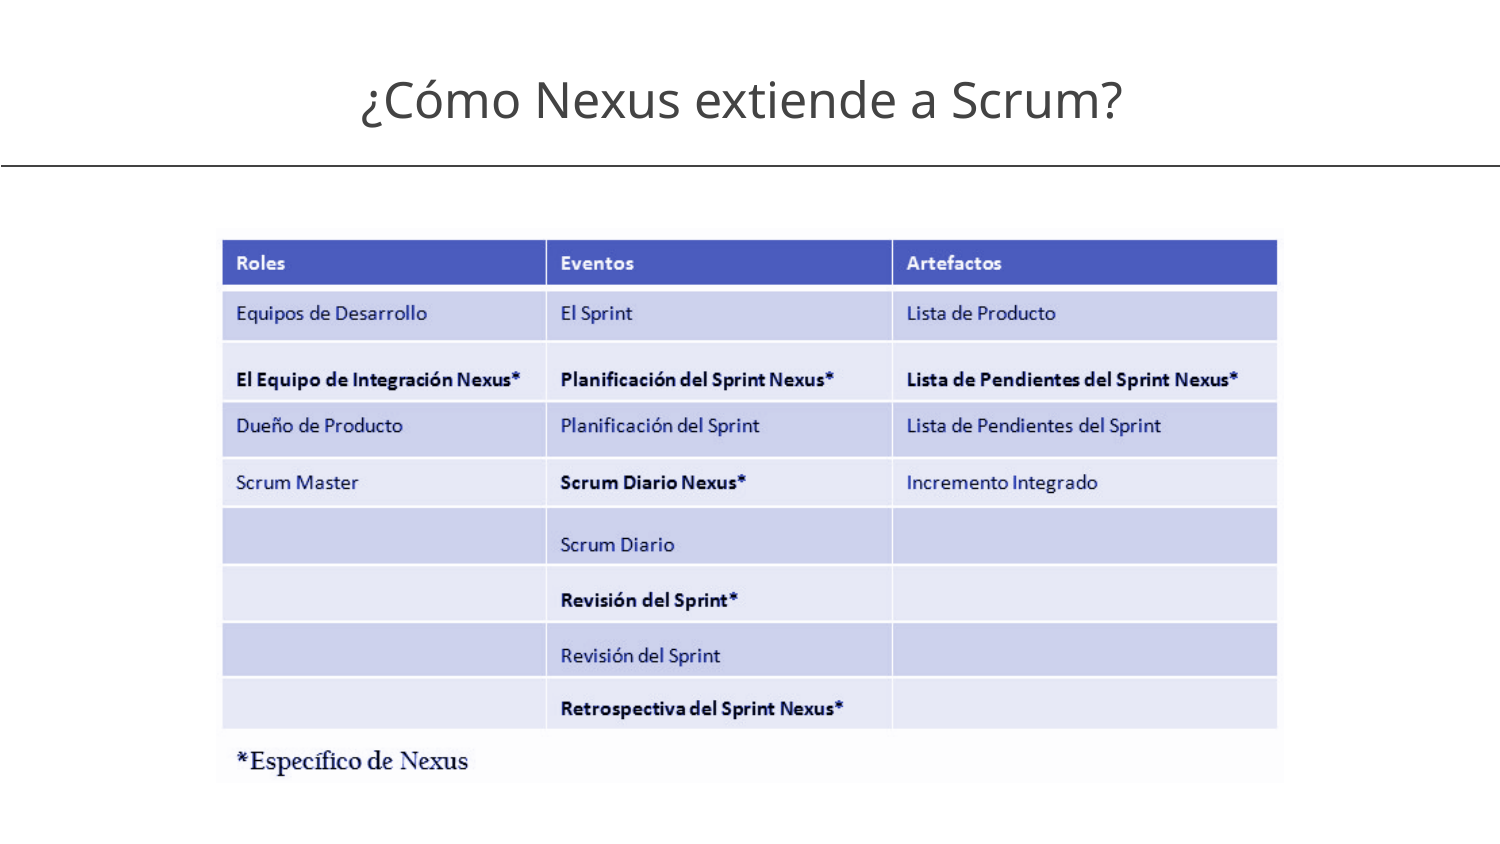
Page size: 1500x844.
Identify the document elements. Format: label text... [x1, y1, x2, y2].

title ¿Cómo Nexus extiende a Scrum? [97, 29, 1388, 148]
picture [216, 228, 1284, 783]
